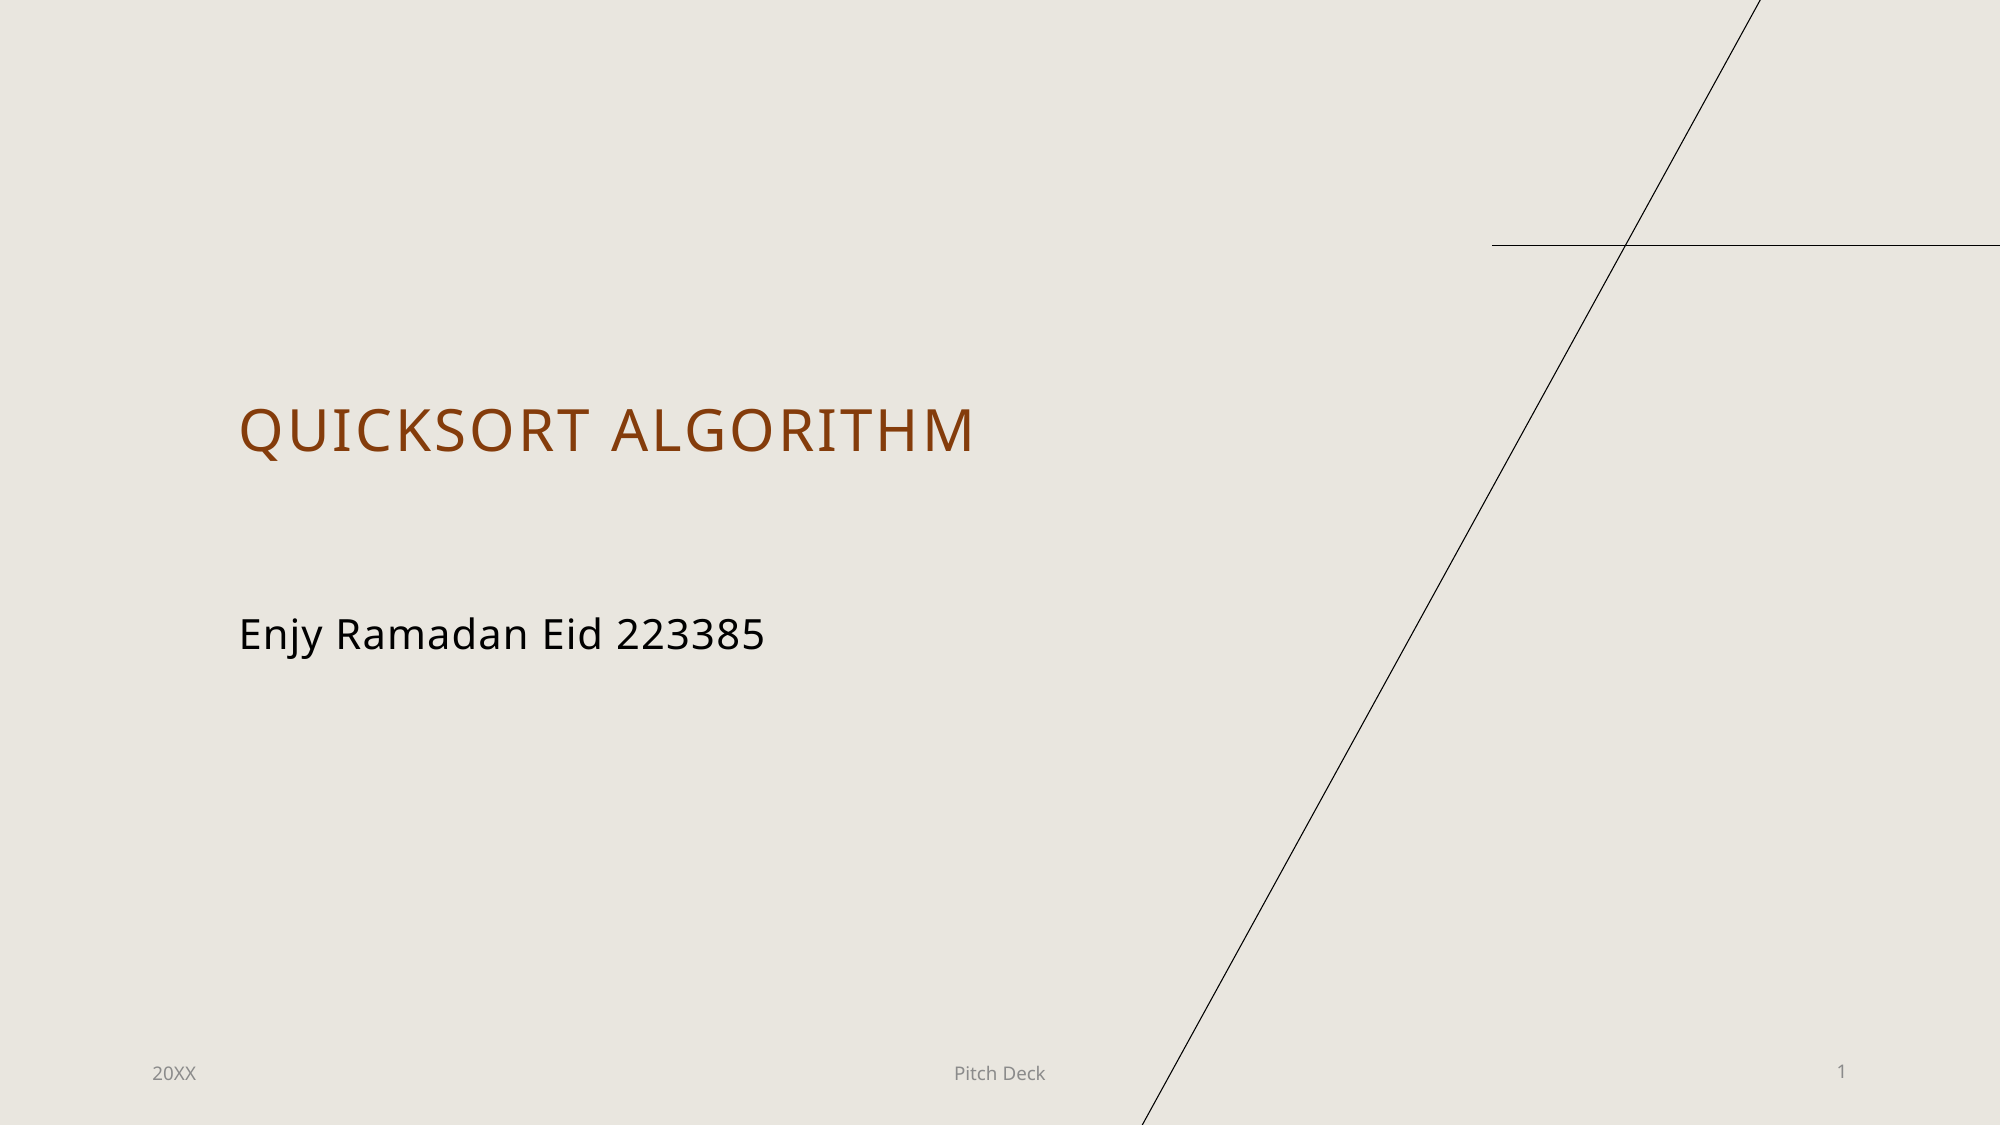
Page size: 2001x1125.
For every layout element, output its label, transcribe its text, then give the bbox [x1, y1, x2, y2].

footer Pitch Deck [857, 1042, 1143, 1103]
slide_number 1 [1412, 1042, 1863, 1103]
list Enjy Ramadan Eid 223385 [223, 600, 1062, 851]
slide_number 20XX [137, 1042, 588, 1103]
title QuickSort Algorithm [223, 274, 1062, 472]
